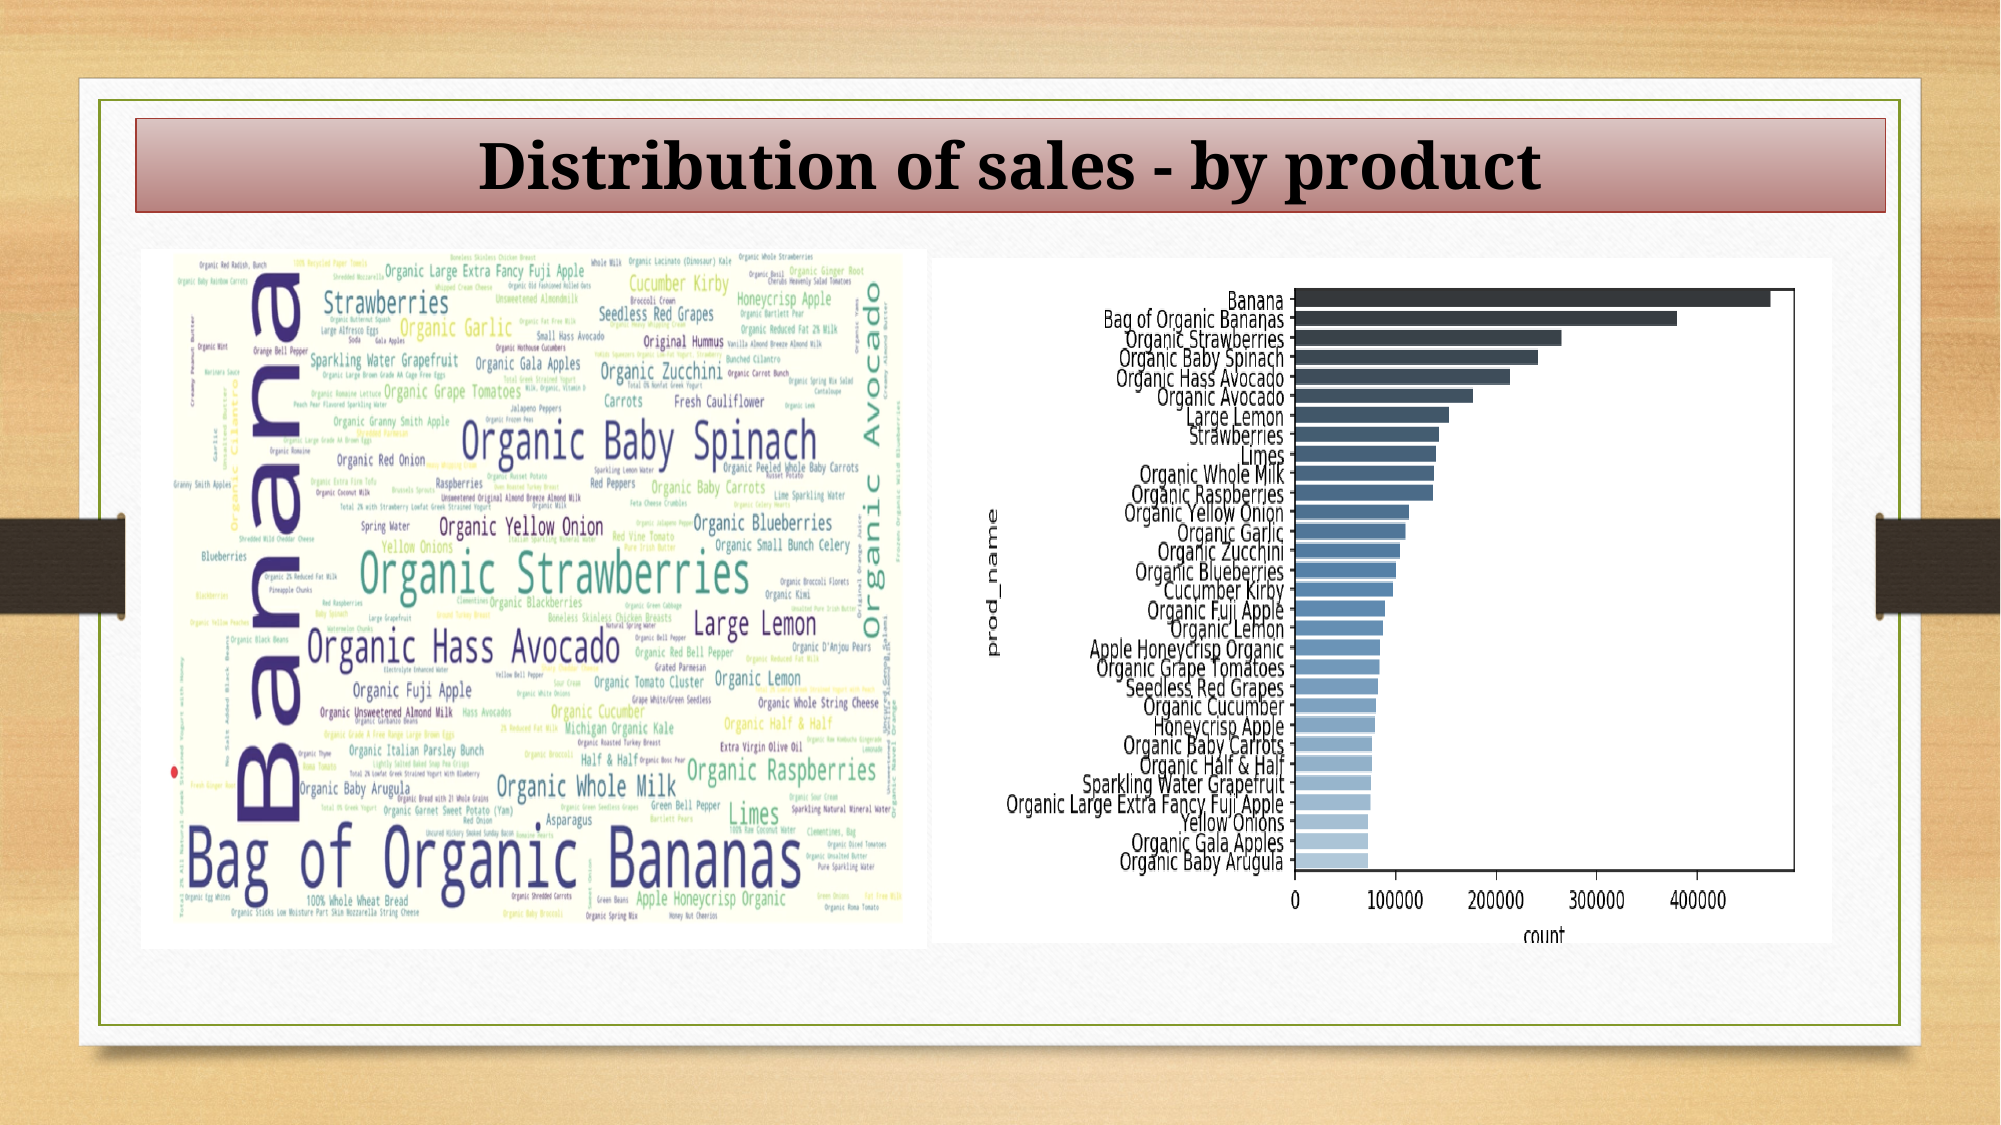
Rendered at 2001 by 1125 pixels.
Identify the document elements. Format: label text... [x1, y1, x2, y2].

text_box Distribution of sales - by product [135, 118, 1886, 213]
picture [0, 0, 2001, 1125]
